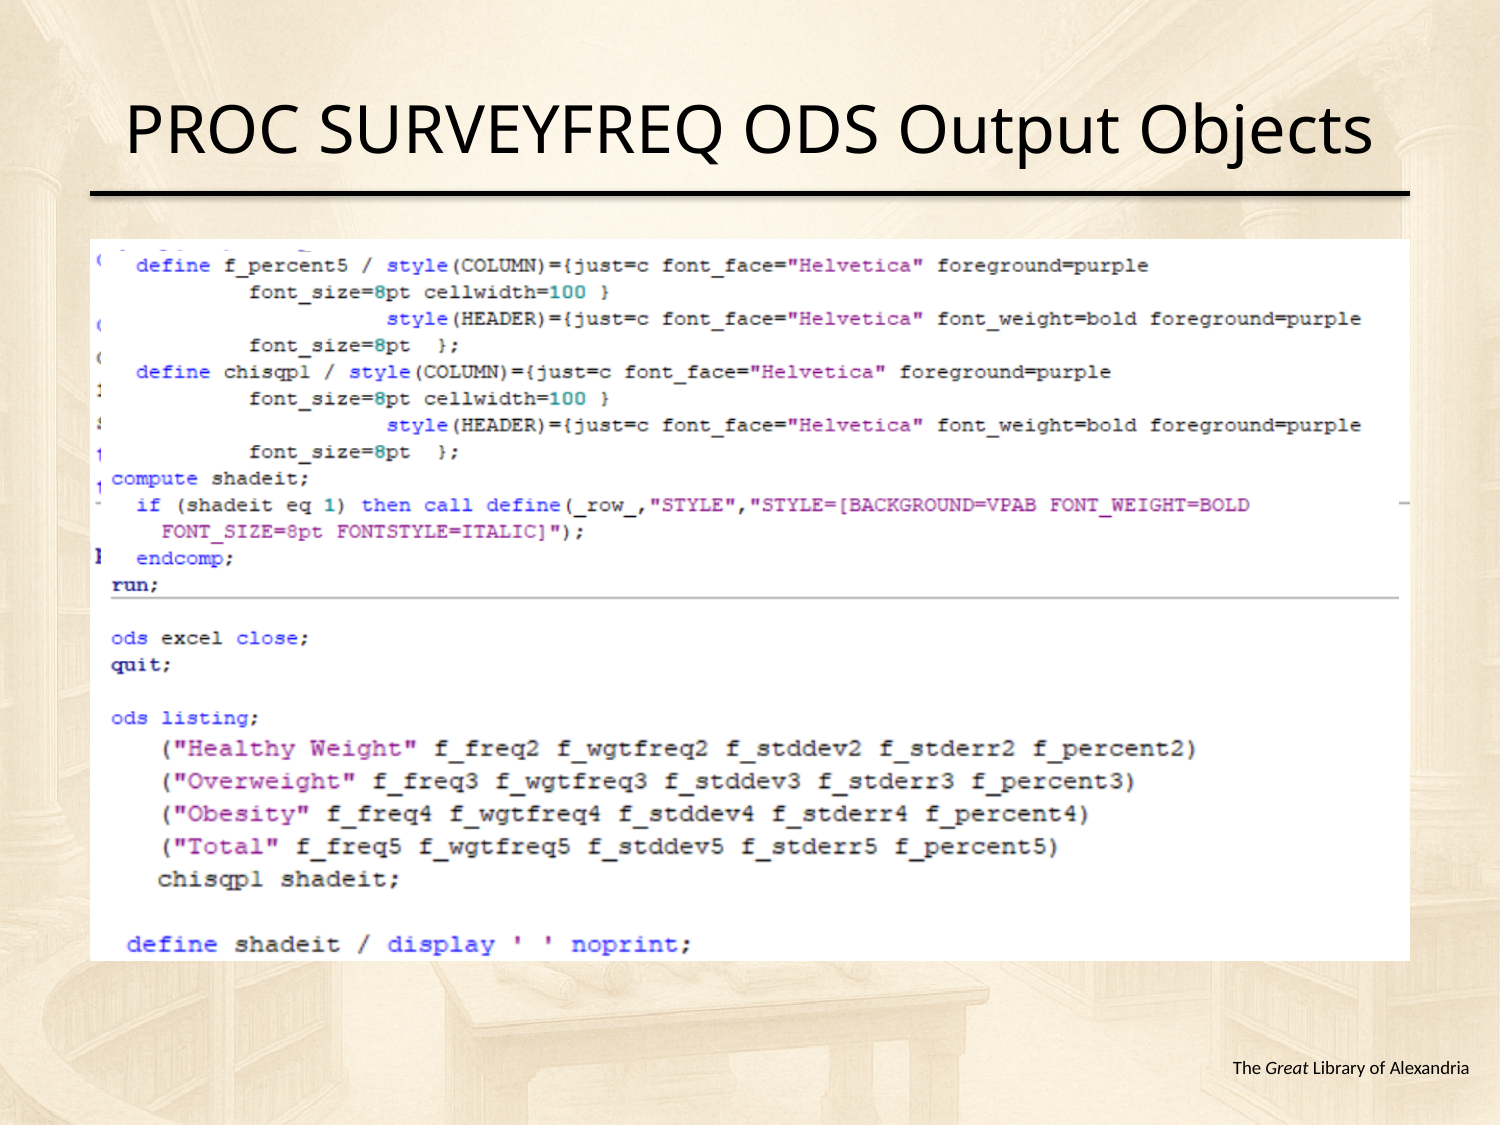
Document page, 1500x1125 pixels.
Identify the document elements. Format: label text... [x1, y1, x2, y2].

text_box The Great Library of Alexandria [1218, 1048, 1500, 1086]
picture [0, 0, 1500, 1125]
title PROC SURVEYFREQ ODS Output Objects [75, 45, 1425, 208]
